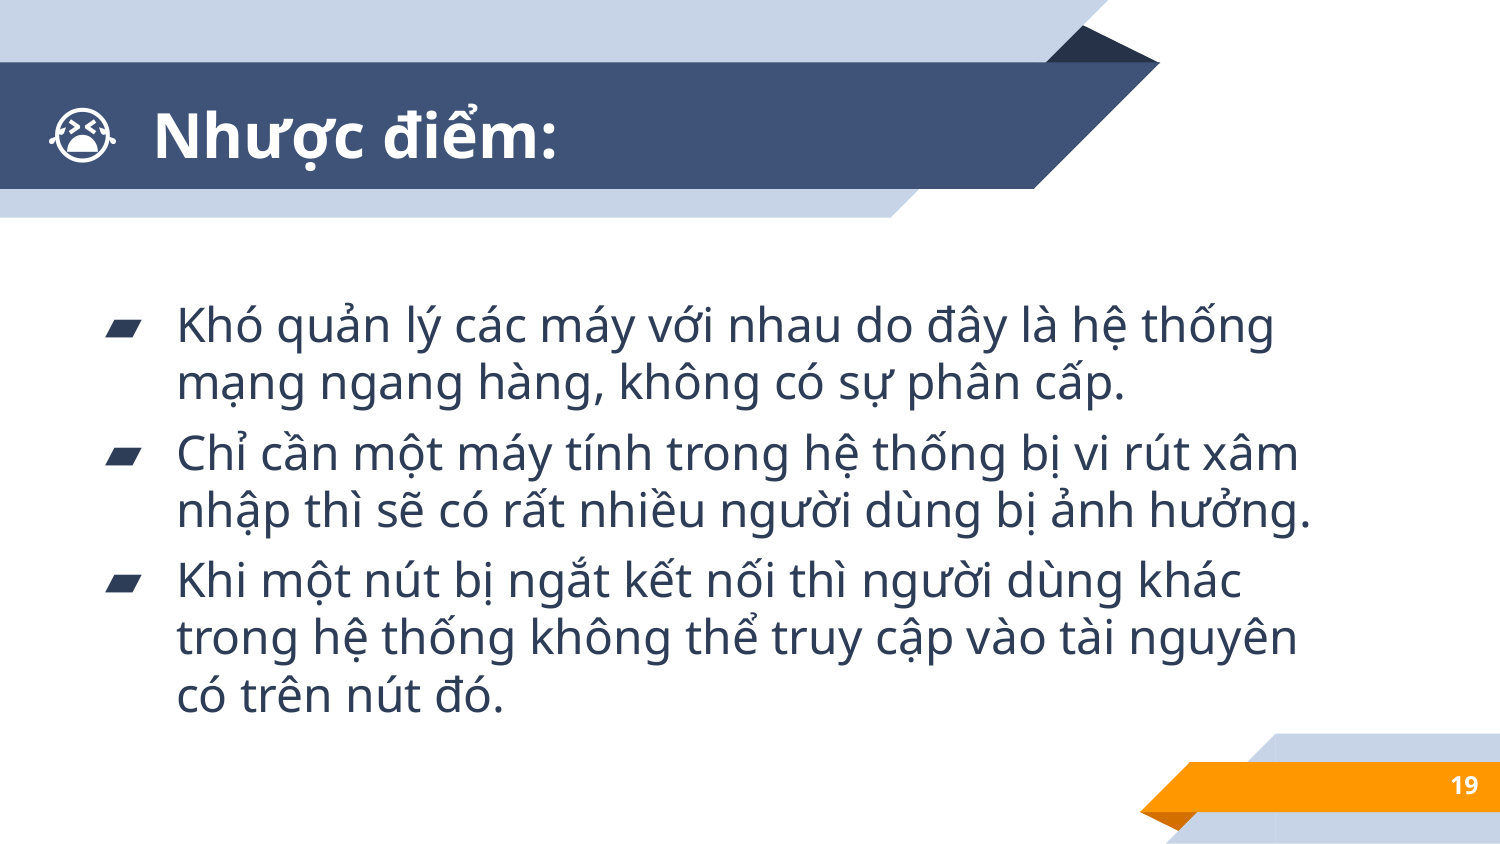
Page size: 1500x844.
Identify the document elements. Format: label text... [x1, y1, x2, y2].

title 😭 Nhược điểm: [31, 78, 933, 188]
list Khó quản lý các máy với nhau do đây là hệ thống mạng ngang hàng, không có sự phân cấp. Chỉ cần một máy tính trong hệ thống bị vi rút xâm nhập thì sẽ có rất nhiều người dùng bị ảnh hưởng. Khi một nút bị ngắt kết nối thì người dùng khác trong hệ thống không thể truy cập vào tài nguyên có trên nút đó. [86, 241, 1352, 776]
slide_number 19 [1249, 760, 1494, 813]
